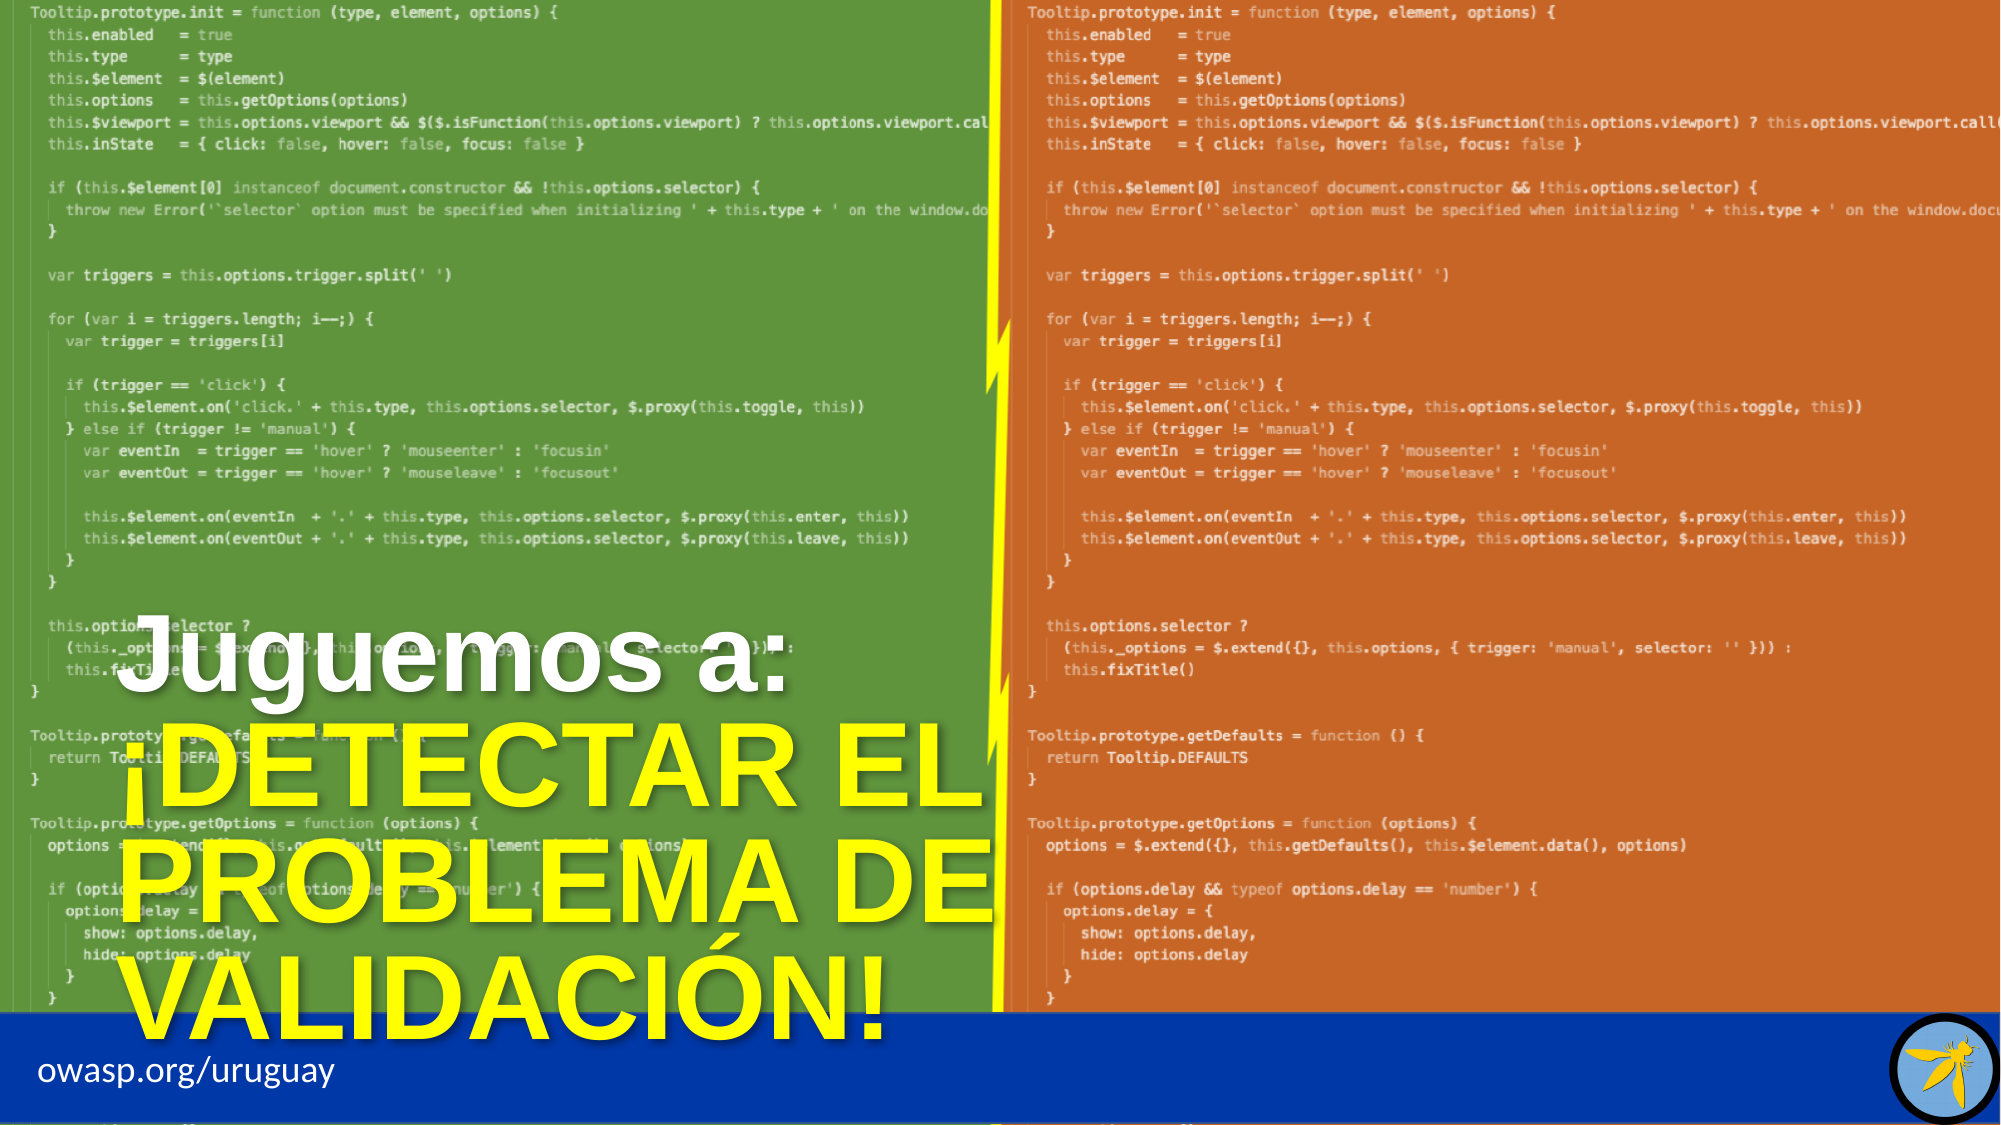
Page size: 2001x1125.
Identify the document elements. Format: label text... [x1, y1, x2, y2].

picture [0, 0, 2001, 1125]
text_box Juguemos a: ¡DETECTAR EL PROBLEMA DE VALIDACIÓN! [100, 598, 1496, 1071]
